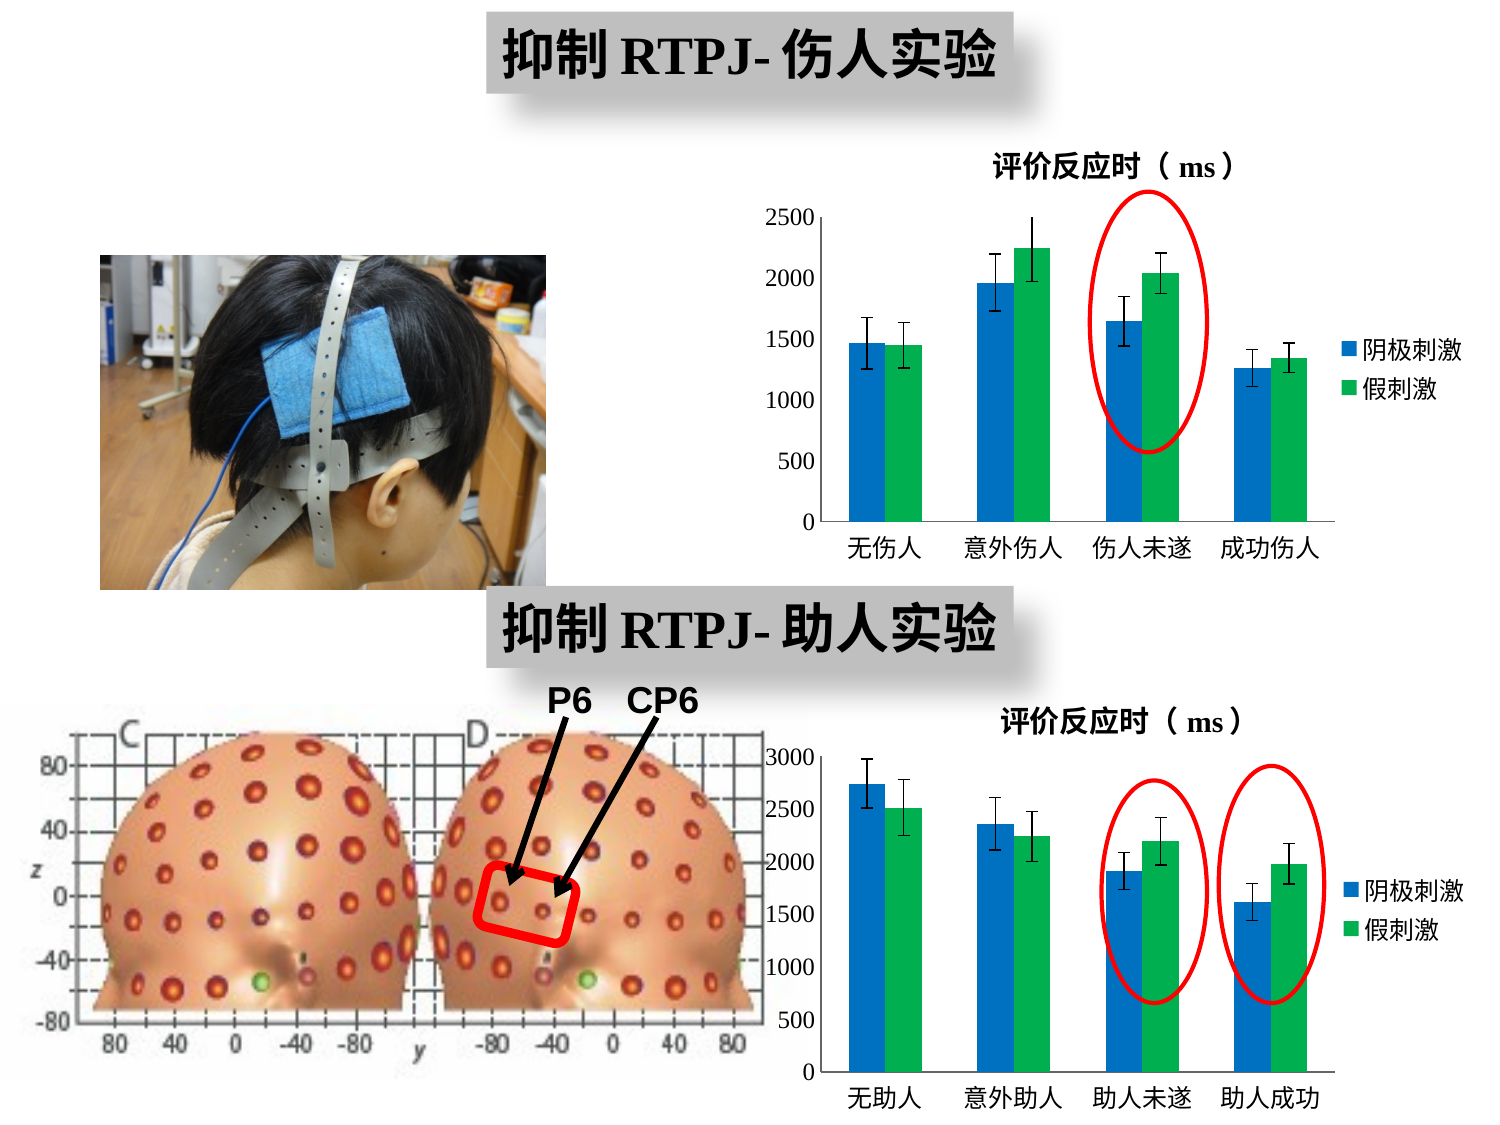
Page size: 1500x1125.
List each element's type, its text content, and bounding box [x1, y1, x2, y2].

chart [749, 116, 1500, 575]
text_box 抑制RTPJ-伤人实验 [486, 11, 1014, 94]
picture [100, 255, 546, 590]
text_box 抑制RTPJ-助人实验 [486, 585, 1014, 668]
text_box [0, 668, 749, 1080]
chart [749, 655, 1500, 1125]
